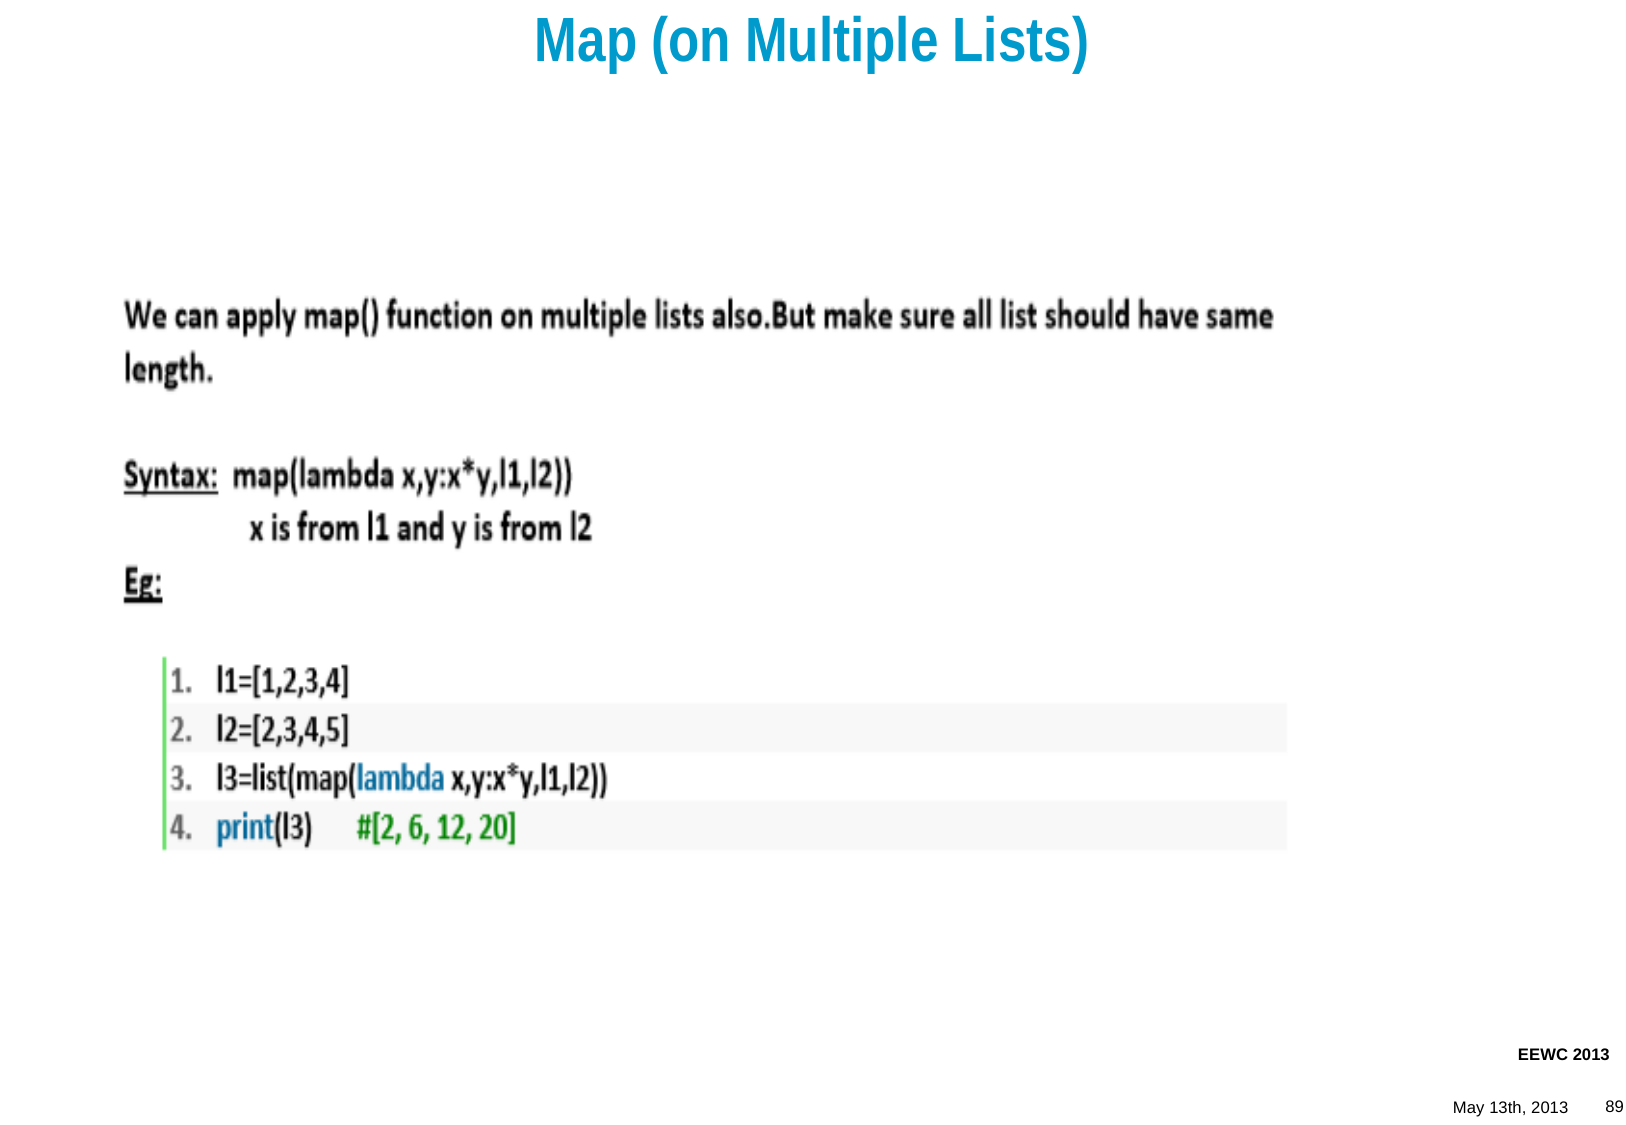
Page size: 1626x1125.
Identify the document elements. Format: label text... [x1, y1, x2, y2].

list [32, 266, 1347, 894]
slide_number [1373, 1094, 1569, 1122]
footer EEWC 2013 [1062, 1046, 1616, 1065]
slide_number 89 [1580, 1098, 1625, 1117]
title Map (on Multiple Lists) [0, 0, 1625, 195]
